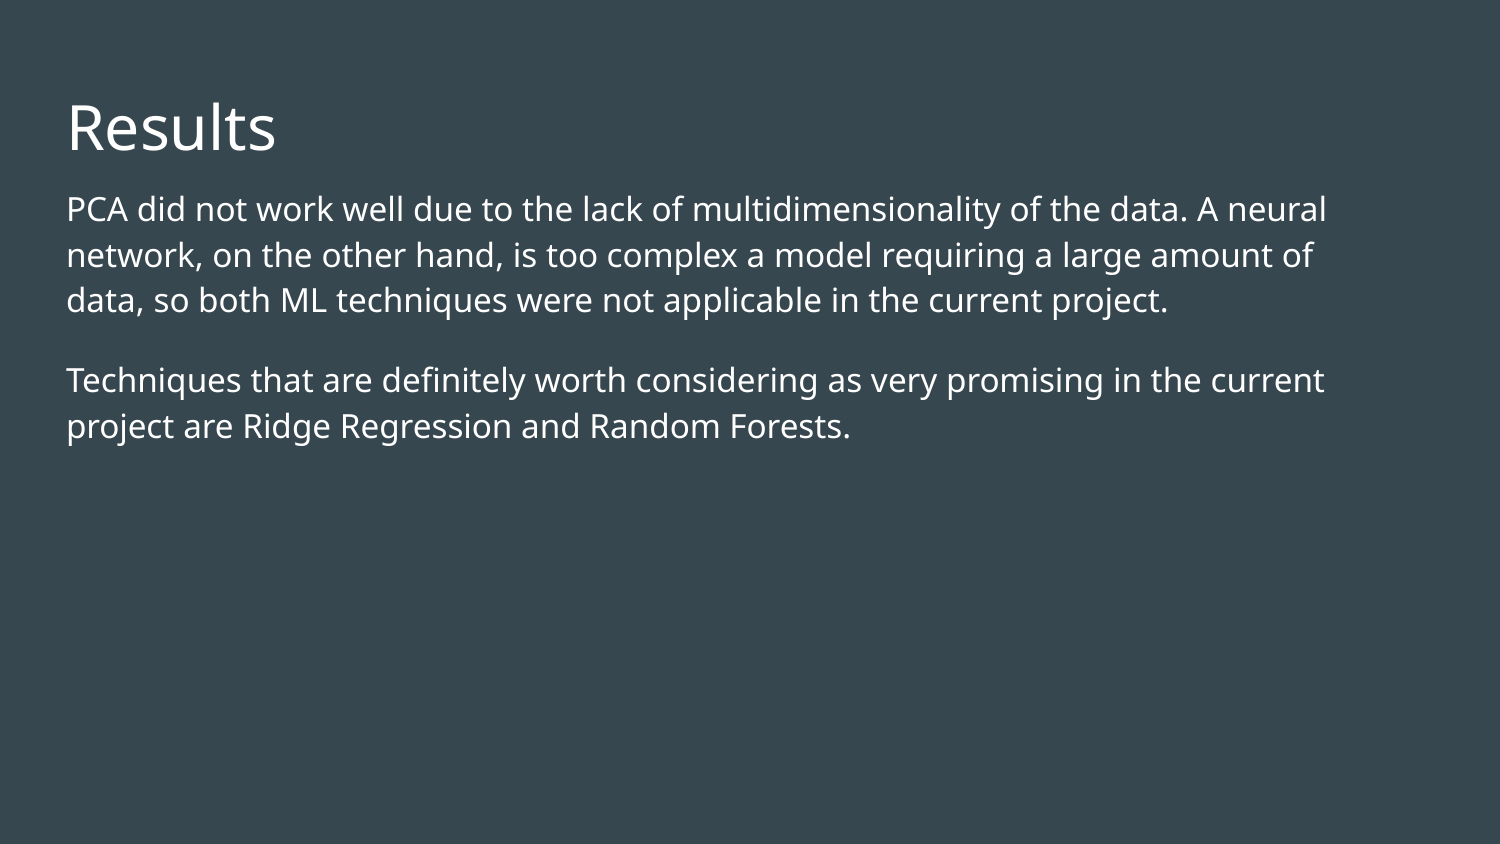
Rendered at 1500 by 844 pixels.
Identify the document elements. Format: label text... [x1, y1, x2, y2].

list PCA did not work well due to the lack of multidimensionality of the data. A neural network, on the other hand, is too complex a model requiring a large amount of data, so both ML techniques were not applicable in the current project. Techniques that are definitely worth considering as very promising in the current project are Ridge Regression and Random Forests. [51, 166, 1402, 466]
title Results [51, 72, 1449, 167]
